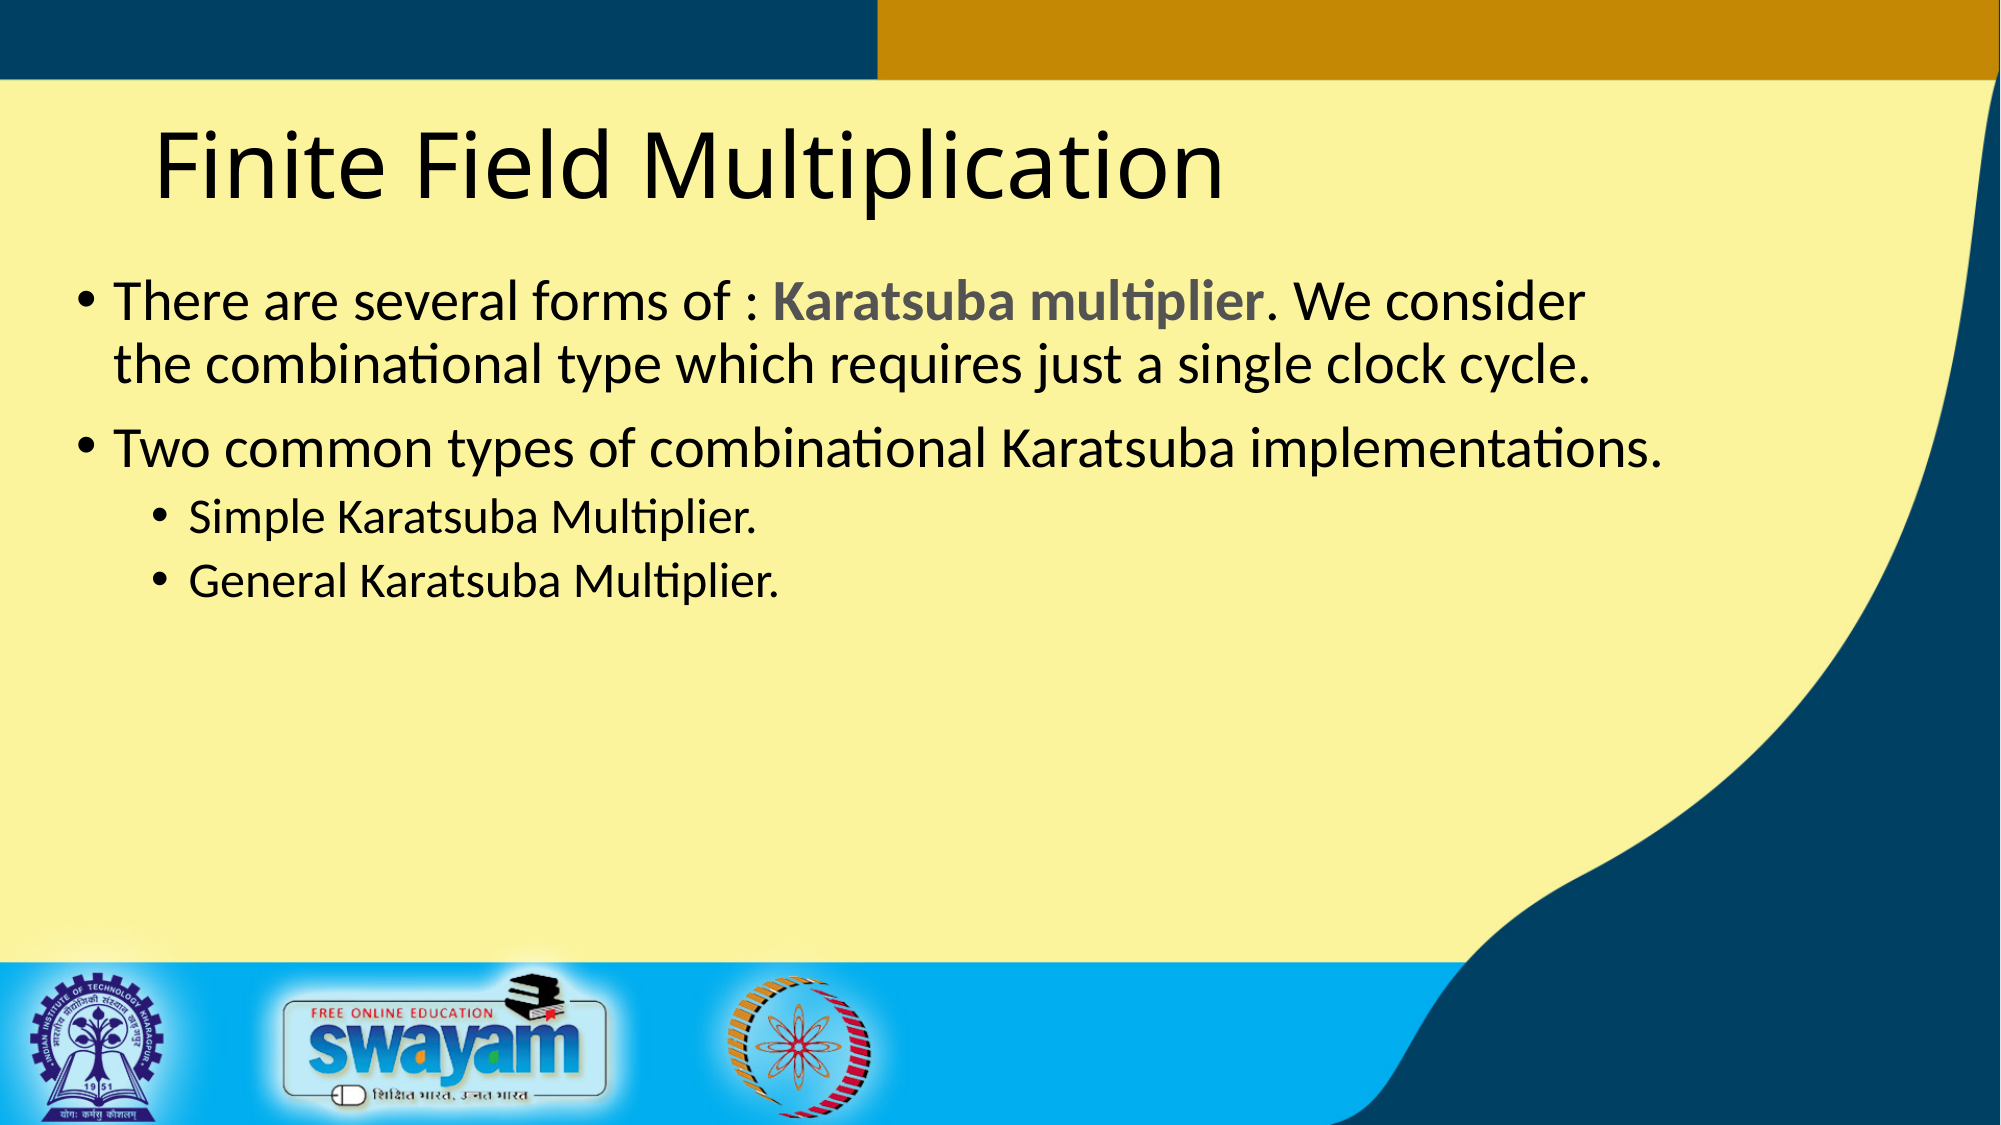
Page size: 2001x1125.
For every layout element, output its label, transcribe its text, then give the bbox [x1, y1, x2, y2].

picture [706, 1050, 894, 1125]
picture [255, 1050, 635, 1125]
picture [0, 0, 2001, 1125]
list There are several forms of : Karatsuba multiplier. We consider the combinational type which requires just a single clock cycle. Two common types of combinational Karatsuba implementations. Simple Karatsuba Multiplier. General Karatsuba Multiplier. [61, 262, 1681, 1050]
picture [414, 1050, 426, 1064]
picture [489, 1050, 498, 1063]
title Finite Field Multiplication [137, 59, 1863, 278]
